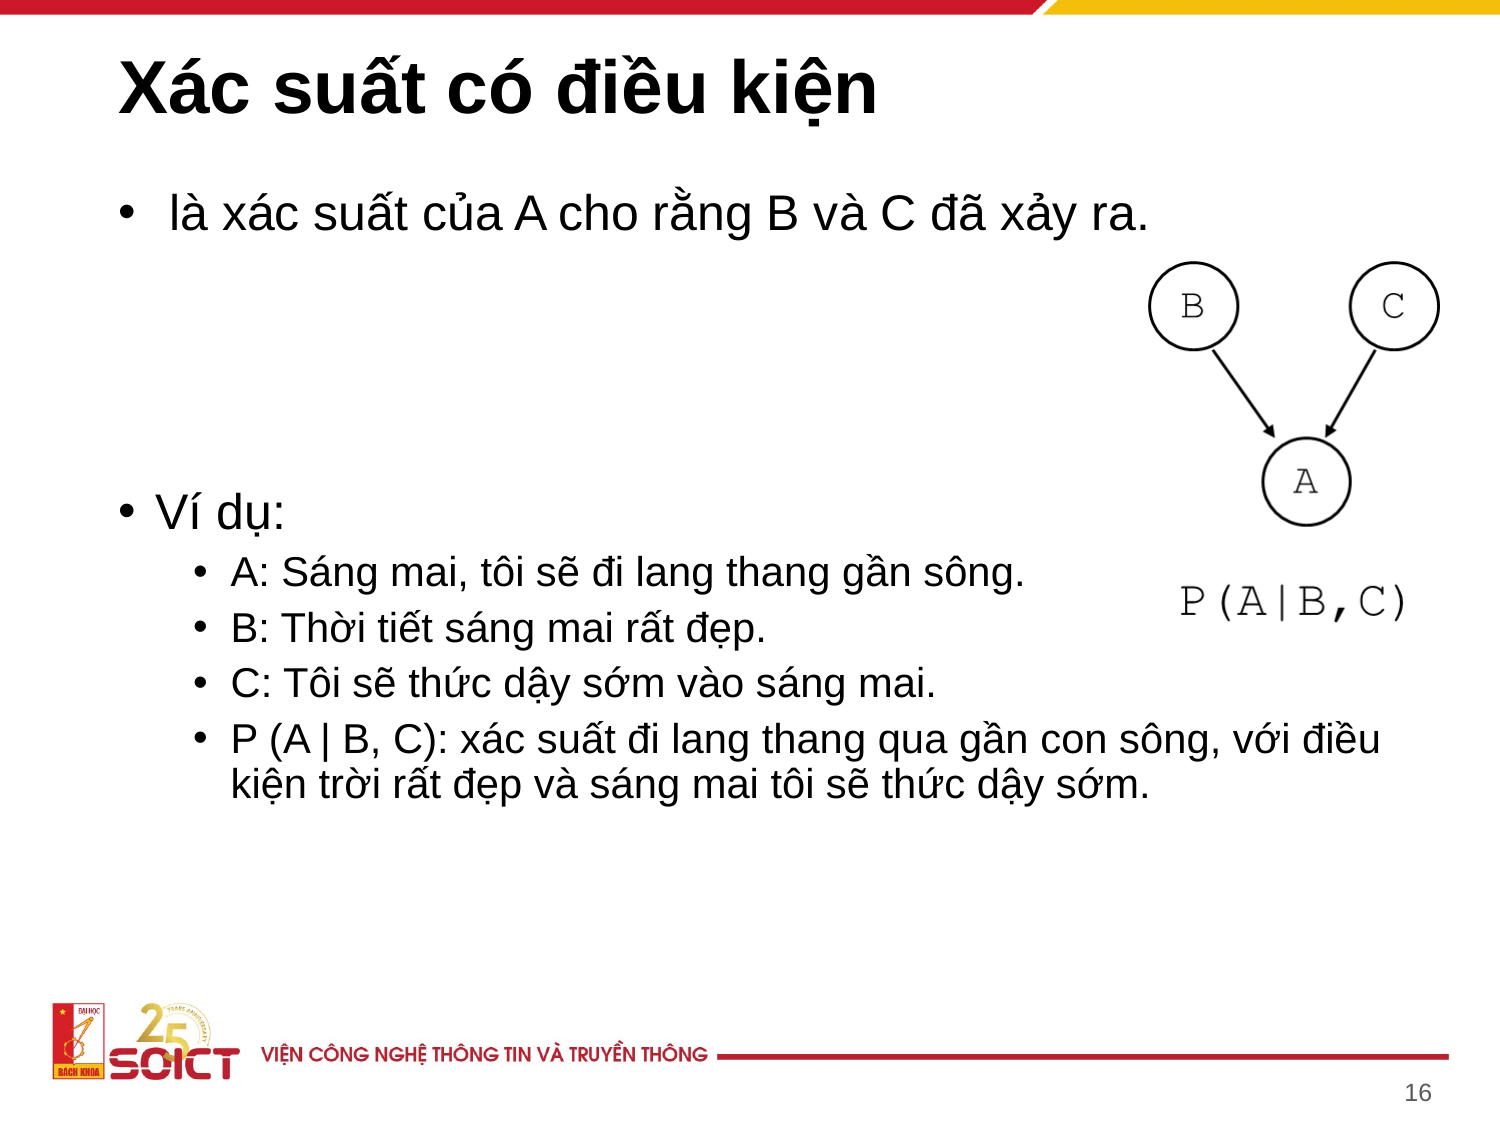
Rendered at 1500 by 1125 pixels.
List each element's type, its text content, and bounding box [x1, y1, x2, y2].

picture [0, 0, 1500, 1125]
title Xác suất có điều kiện [103, 24, 1448, 155]
slide_number 16 [1259, 1062, 1448, 1122]
